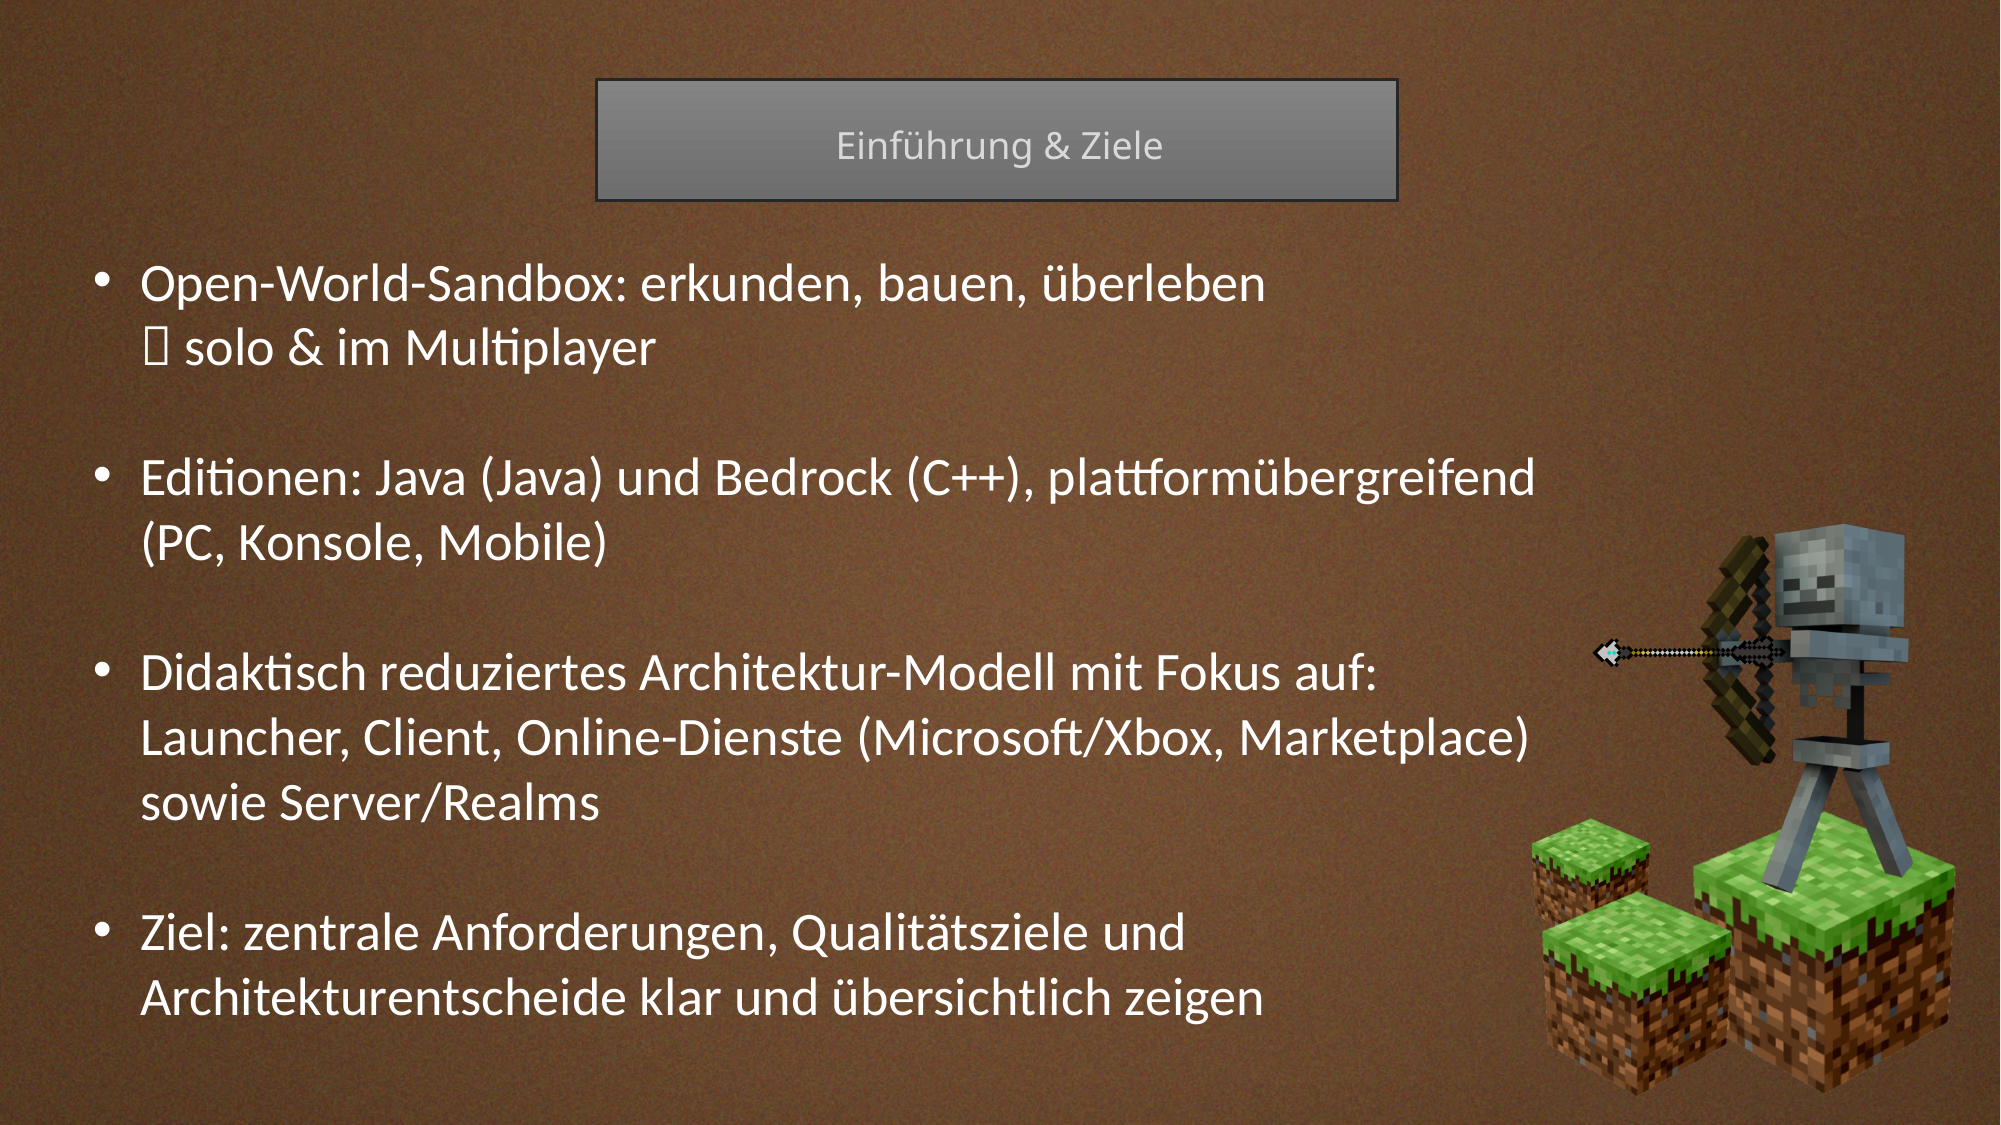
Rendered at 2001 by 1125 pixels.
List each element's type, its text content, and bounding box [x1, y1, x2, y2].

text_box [1527, 432, 2000, 1097]
text_box Open-World-Sandbox: erkunden, bauen, überleben  solo & im Multiplayer Editionen: Java (Java) und Bedrock (C++), plattformübergreifend (PC, Konsole, Mobile) Didaktisch reduziertes Architektur-Modell mit Fokus auf: Launcher, Client, Online-Dienste (Microsoft/Xbox, Marketplace) sowie Server/Realms Ziel: zentrale Anforderungen, Qualitätsziele und Architekturentscheide klar und übersichtlich zeigen [78, 239, 1584, 1034]
text_box Einführung & Ziele [820, 114, 1180, 174]
picture [0, 0, 2001, 1125]
text_box [596, 79, 1399, 201]
